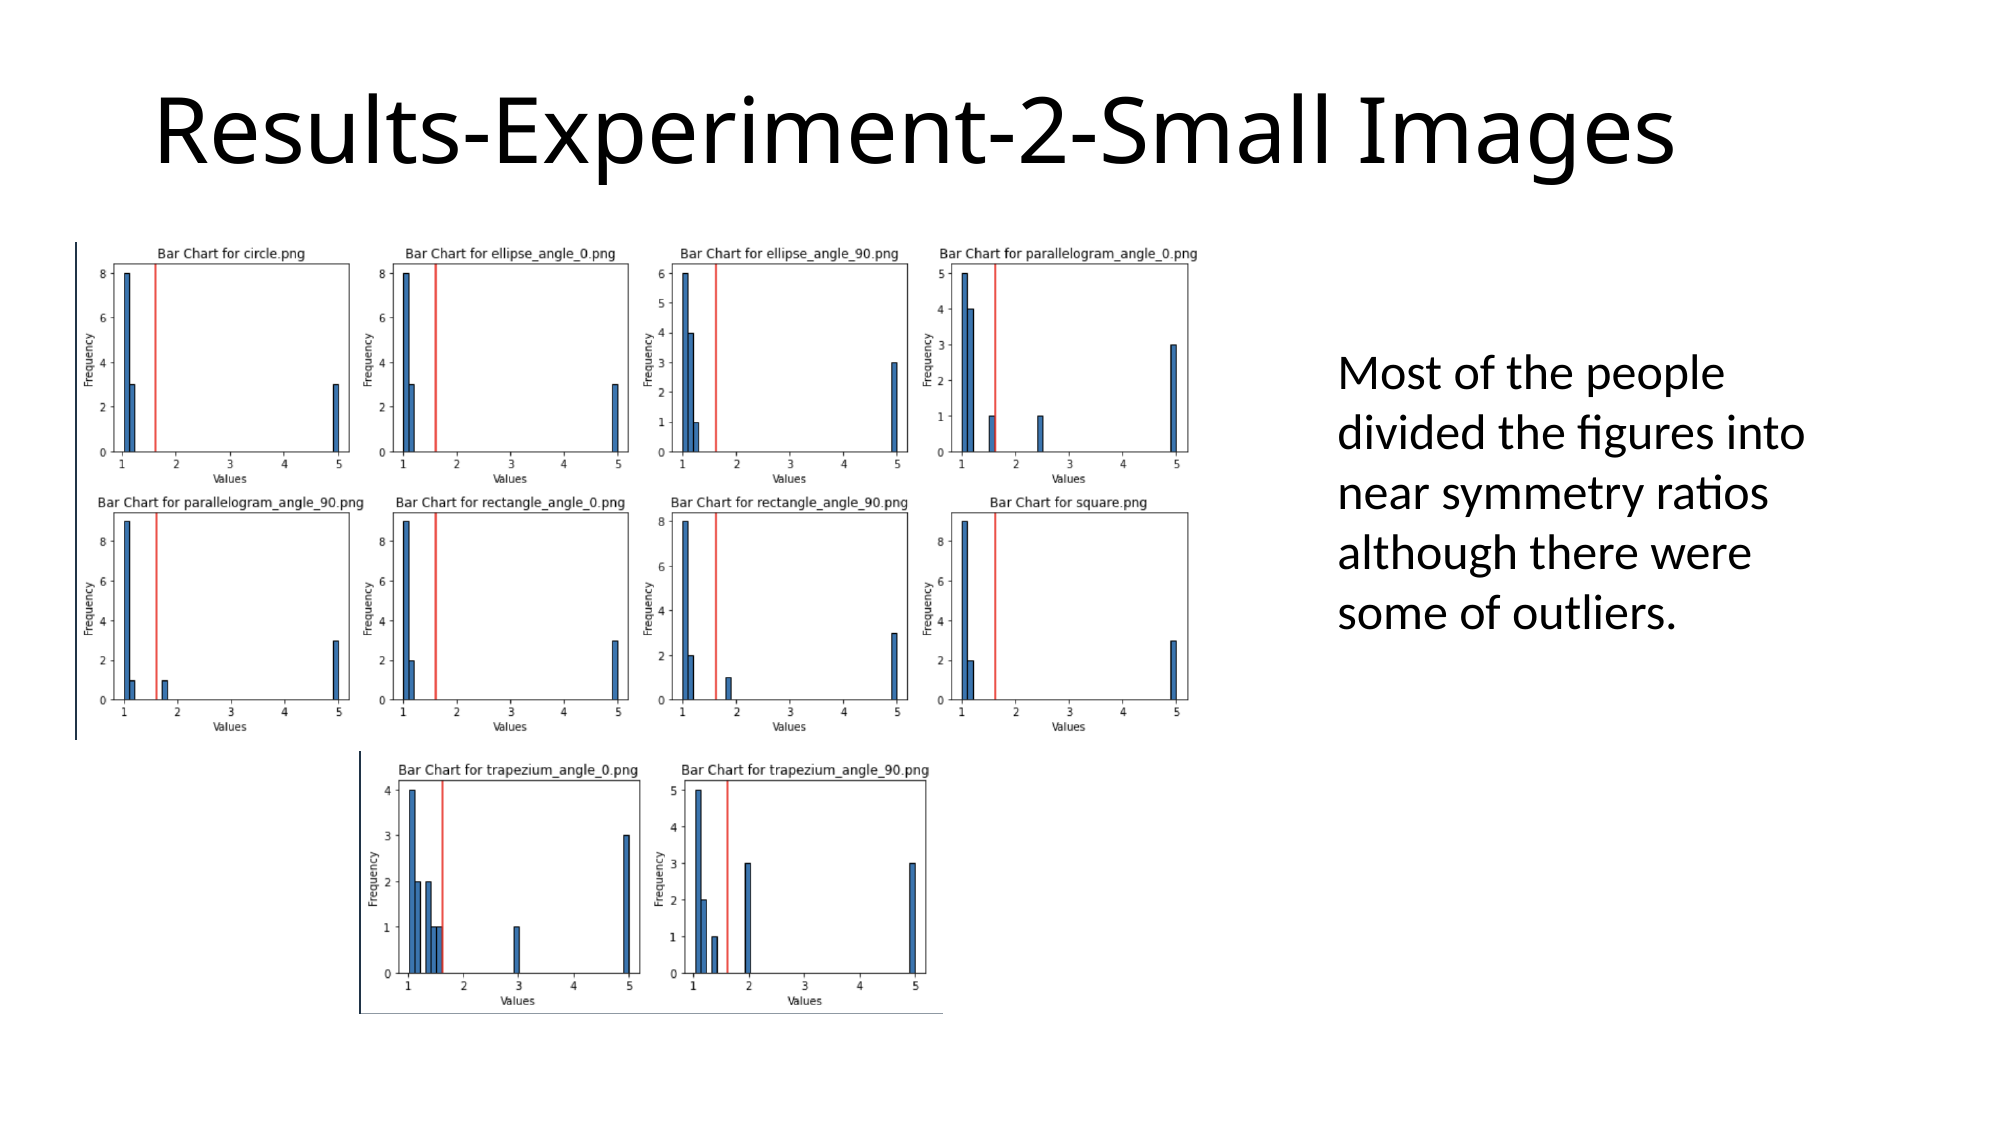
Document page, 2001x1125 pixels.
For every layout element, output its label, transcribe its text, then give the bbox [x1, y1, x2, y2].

text_box Most of the people divided the figures into near symmetry ratios although there were some of outliers. [1322, 332, 1863, 647]
picture [75, 242, 1200, 740]
title Results-Experiment-2-Small Images [137, 25, 1863, 243]
picture [359, 751, 943, 1014]
